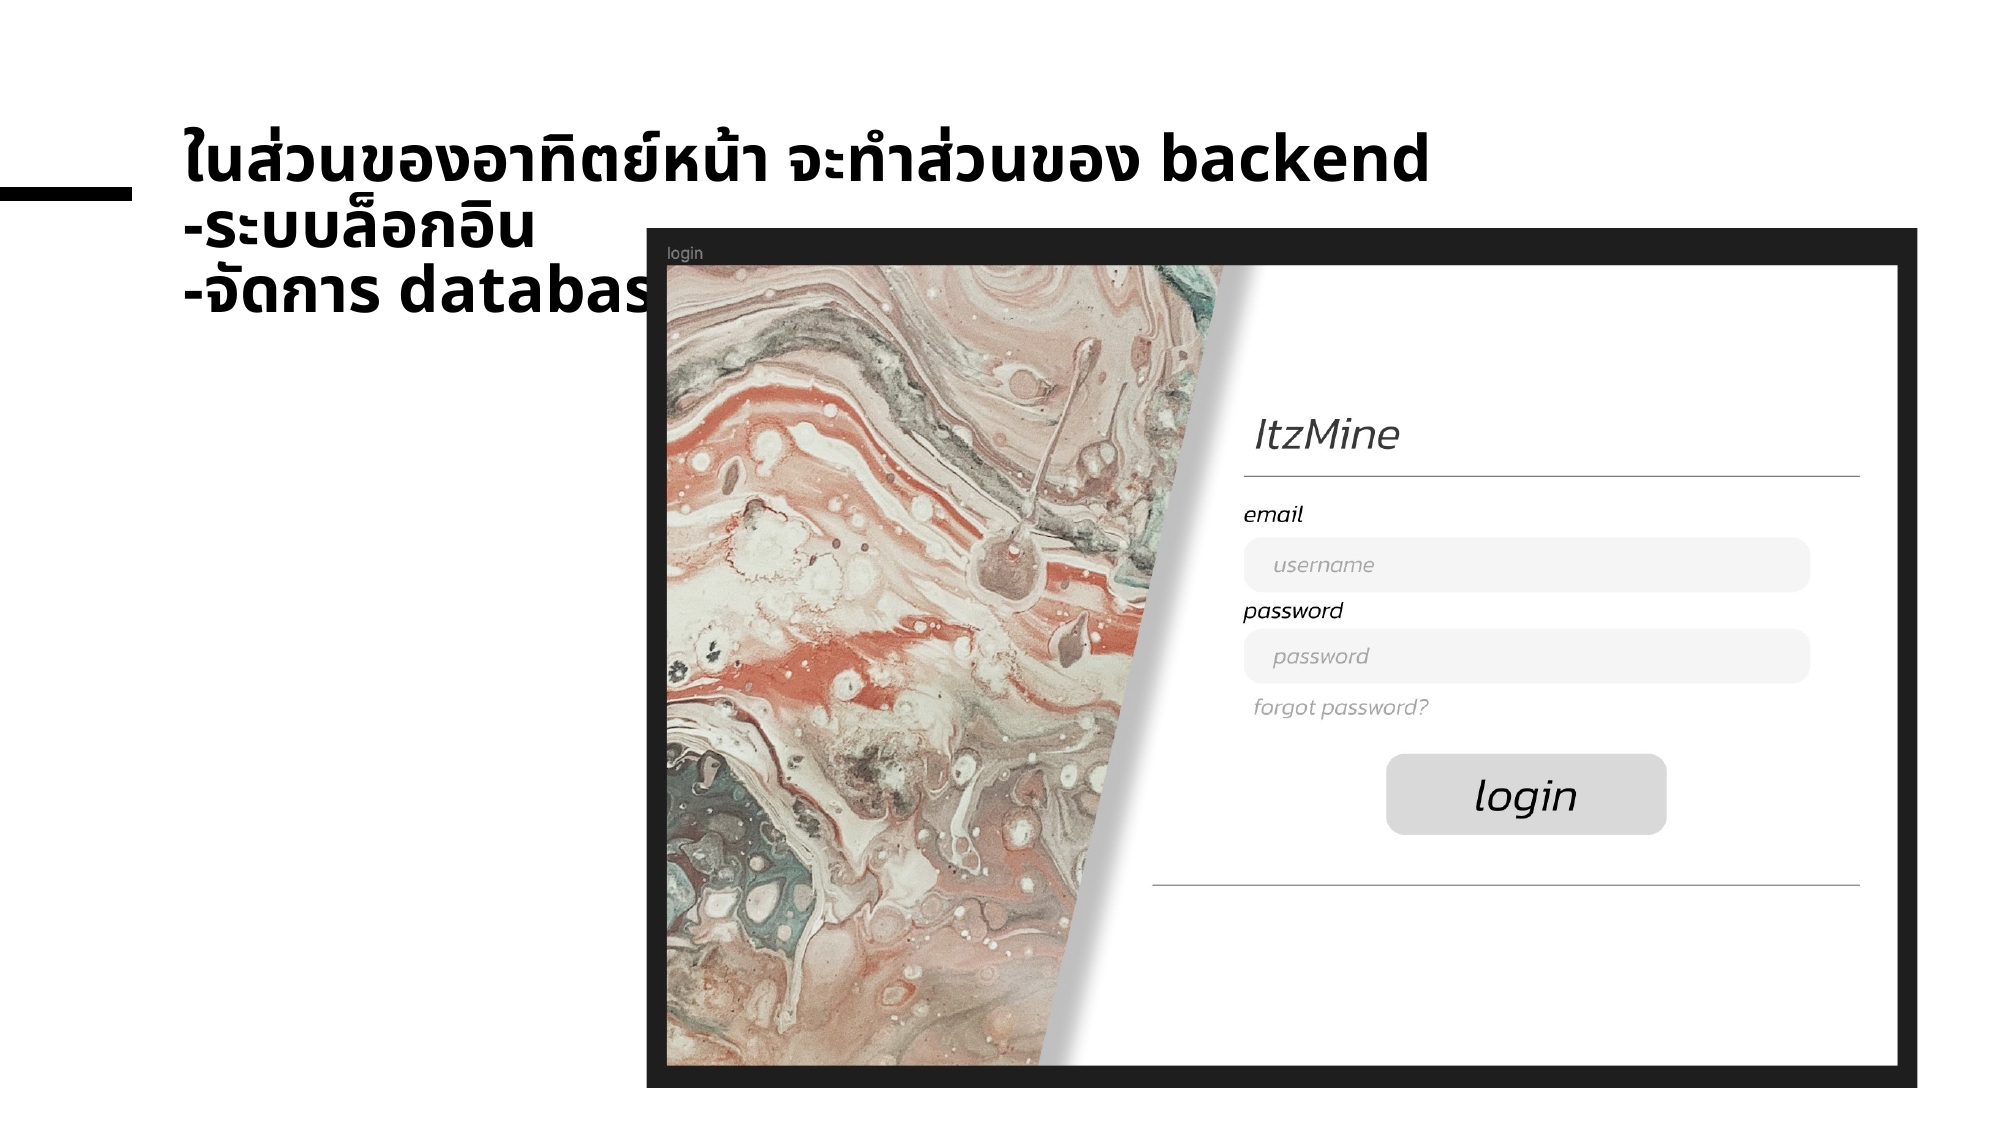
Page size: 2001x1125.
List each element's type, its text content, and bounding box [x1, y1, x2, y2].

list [646, 228, 1918, 1088]
title ในส่วนของอาทิตย์หน้า จะทำส่วนของ backend -ระบบล็อกอิน -จัดการ database [168, 122, 1797, 335]
